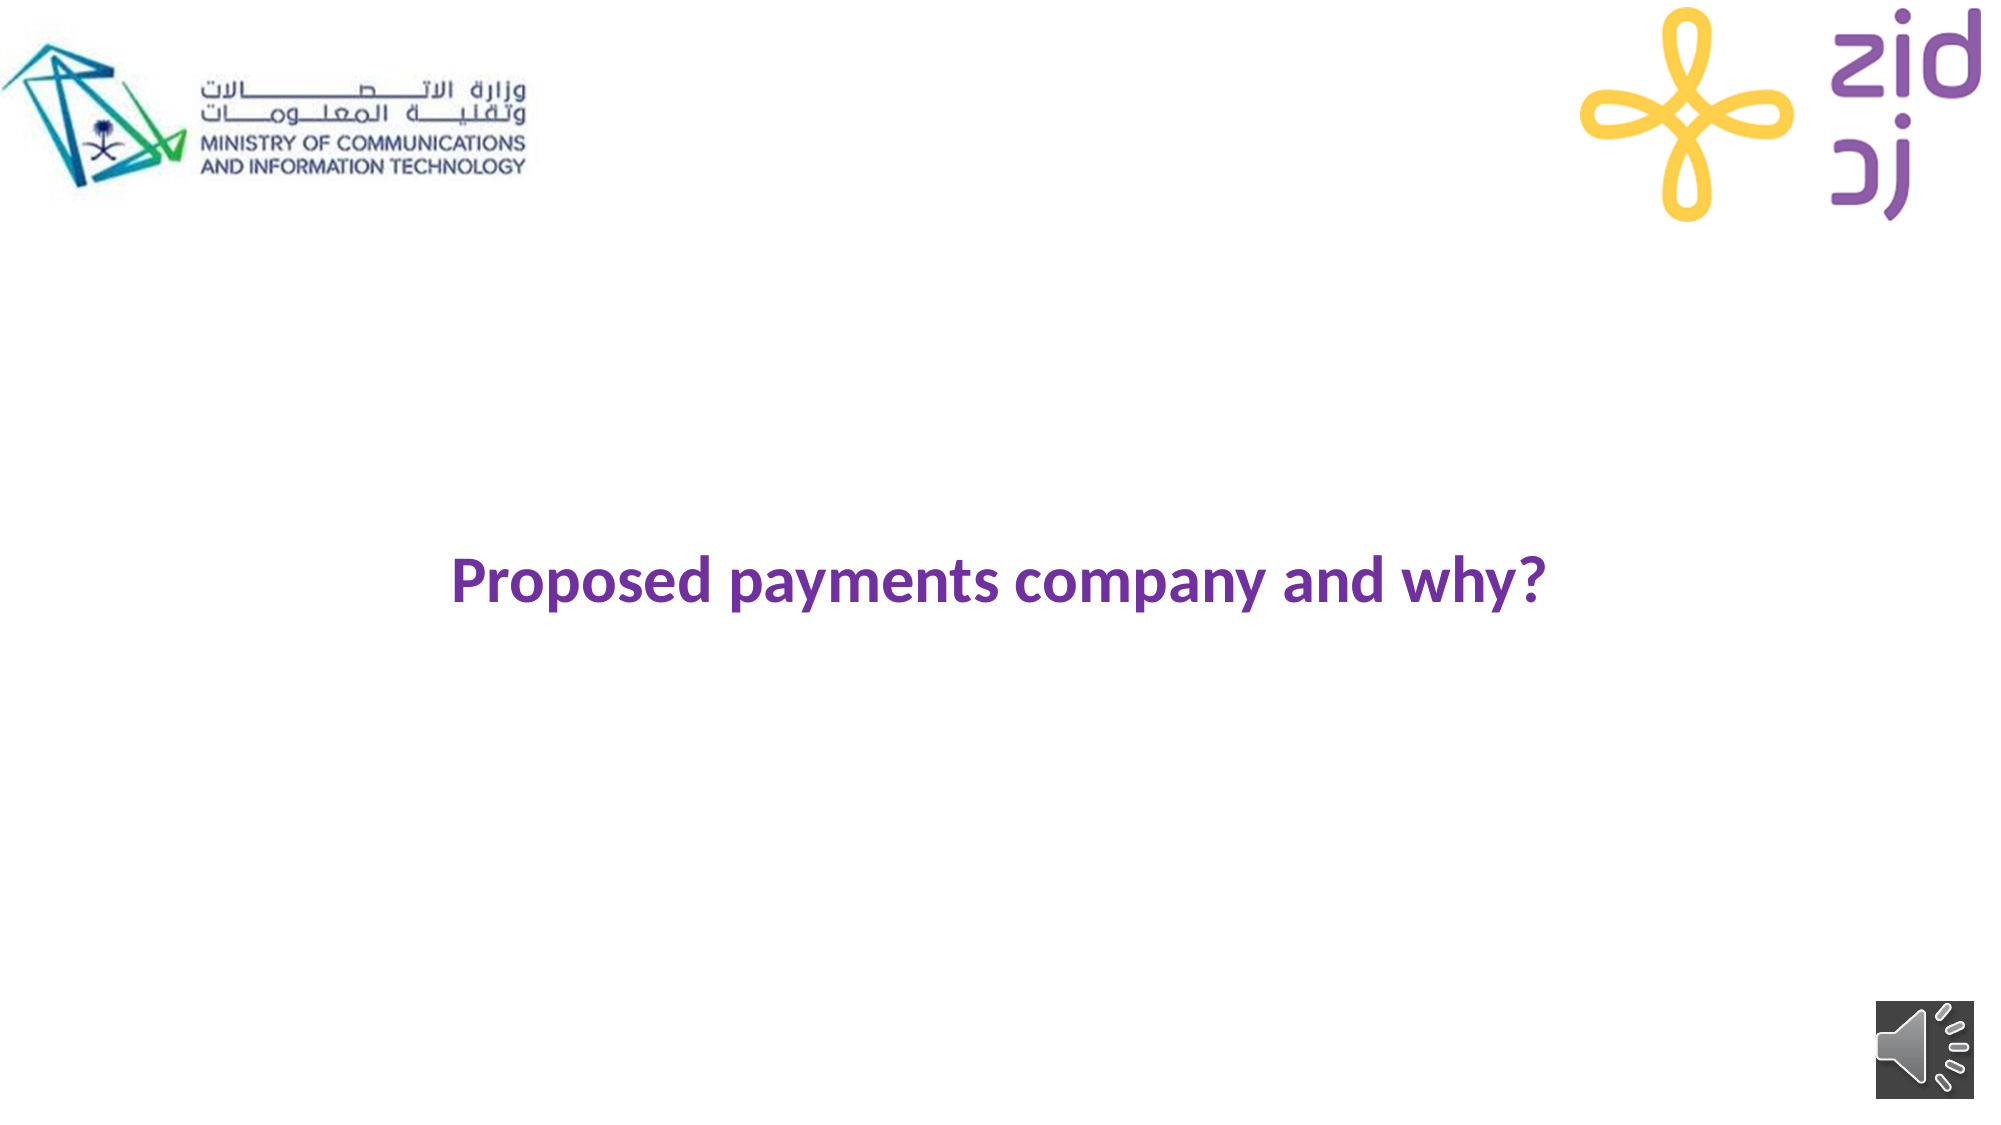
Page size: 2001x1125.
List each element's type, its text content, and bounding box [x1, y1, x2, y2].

picture [0, 0, 539, 230]
picture [1580, 7, 1981, 222]
picture [1874, 999, 1975, 1100]
list Proposed payments company and why? [137, 537, 1863, 1014]
